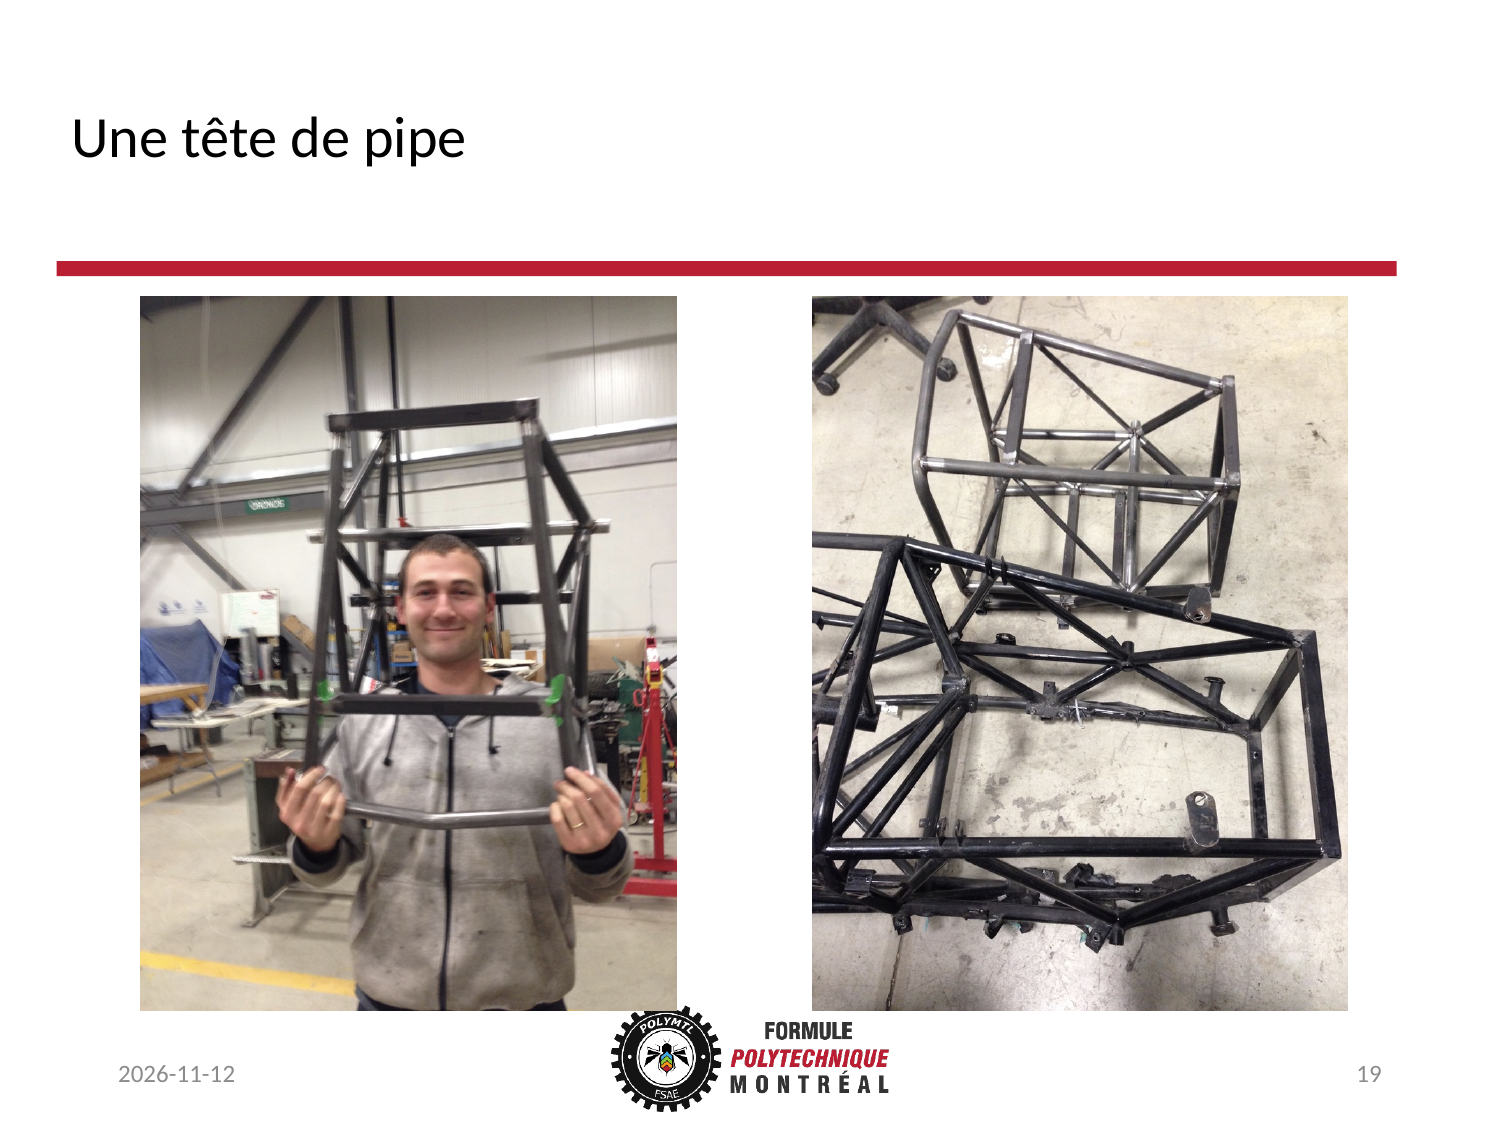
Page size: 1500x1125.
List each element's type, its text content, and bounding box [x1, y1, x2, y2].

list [140, 296, 677, 1011]
slide_number 19 [1059, 1042, 1397, 1103]
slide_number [103, 1042, 441, 1103]
title Une tête de pipe [56, 38, 1397, 240]
picture [611, 296, 1348, 1112]
